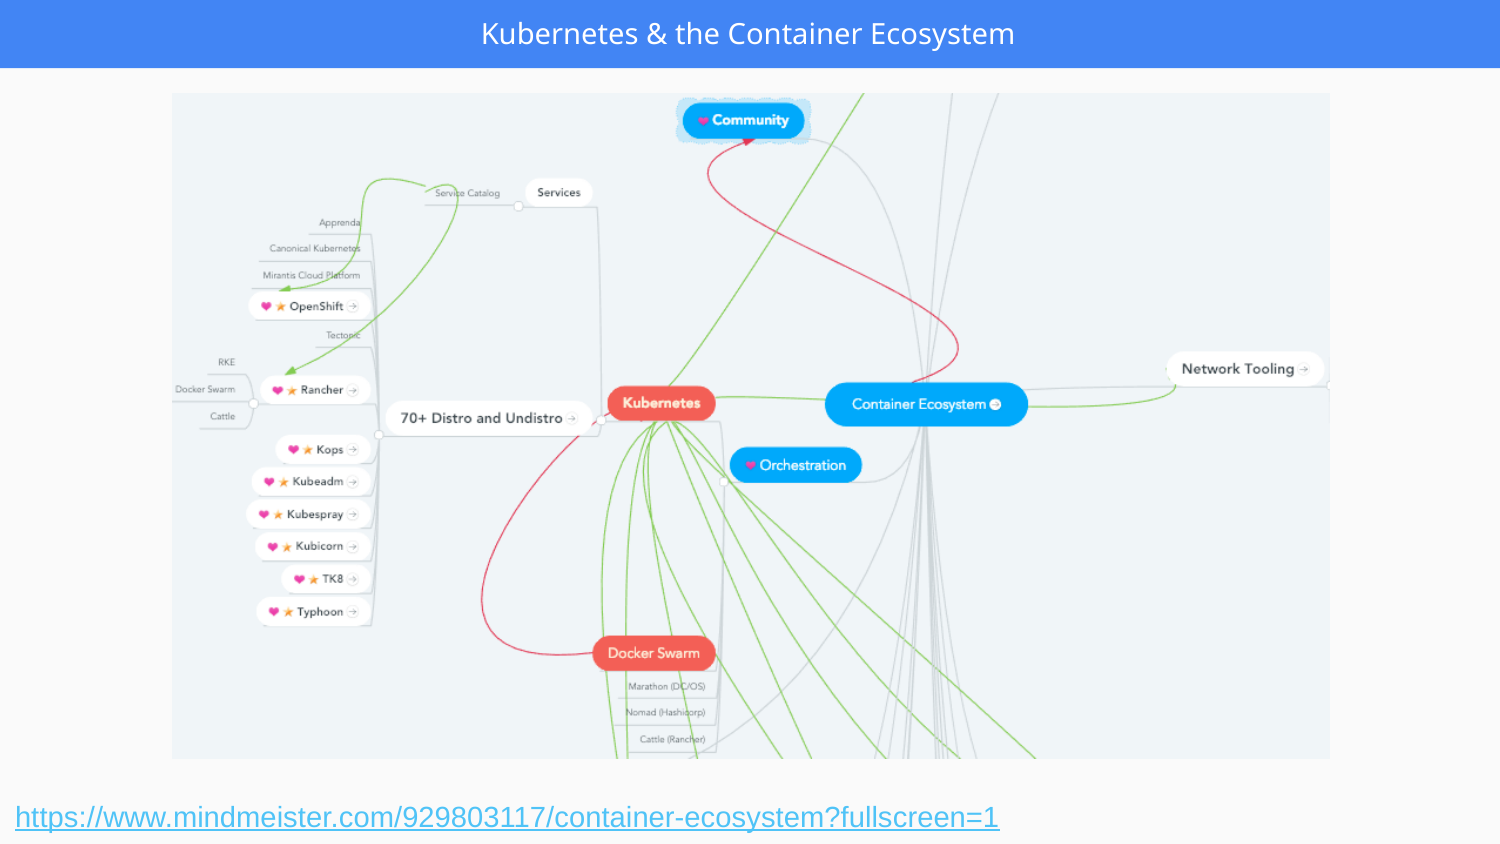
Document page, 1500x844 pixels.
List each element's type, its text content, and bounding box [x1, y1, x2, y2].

picture [172, 92, 1331, 759]
title Kubernetes & the Container Ecosystem [0, 0, 1497, 69]
text_box https://www.mindmeister.com/929803117/container-ecosystem?fullscreen=1 [0, 783, 1497, 844]
